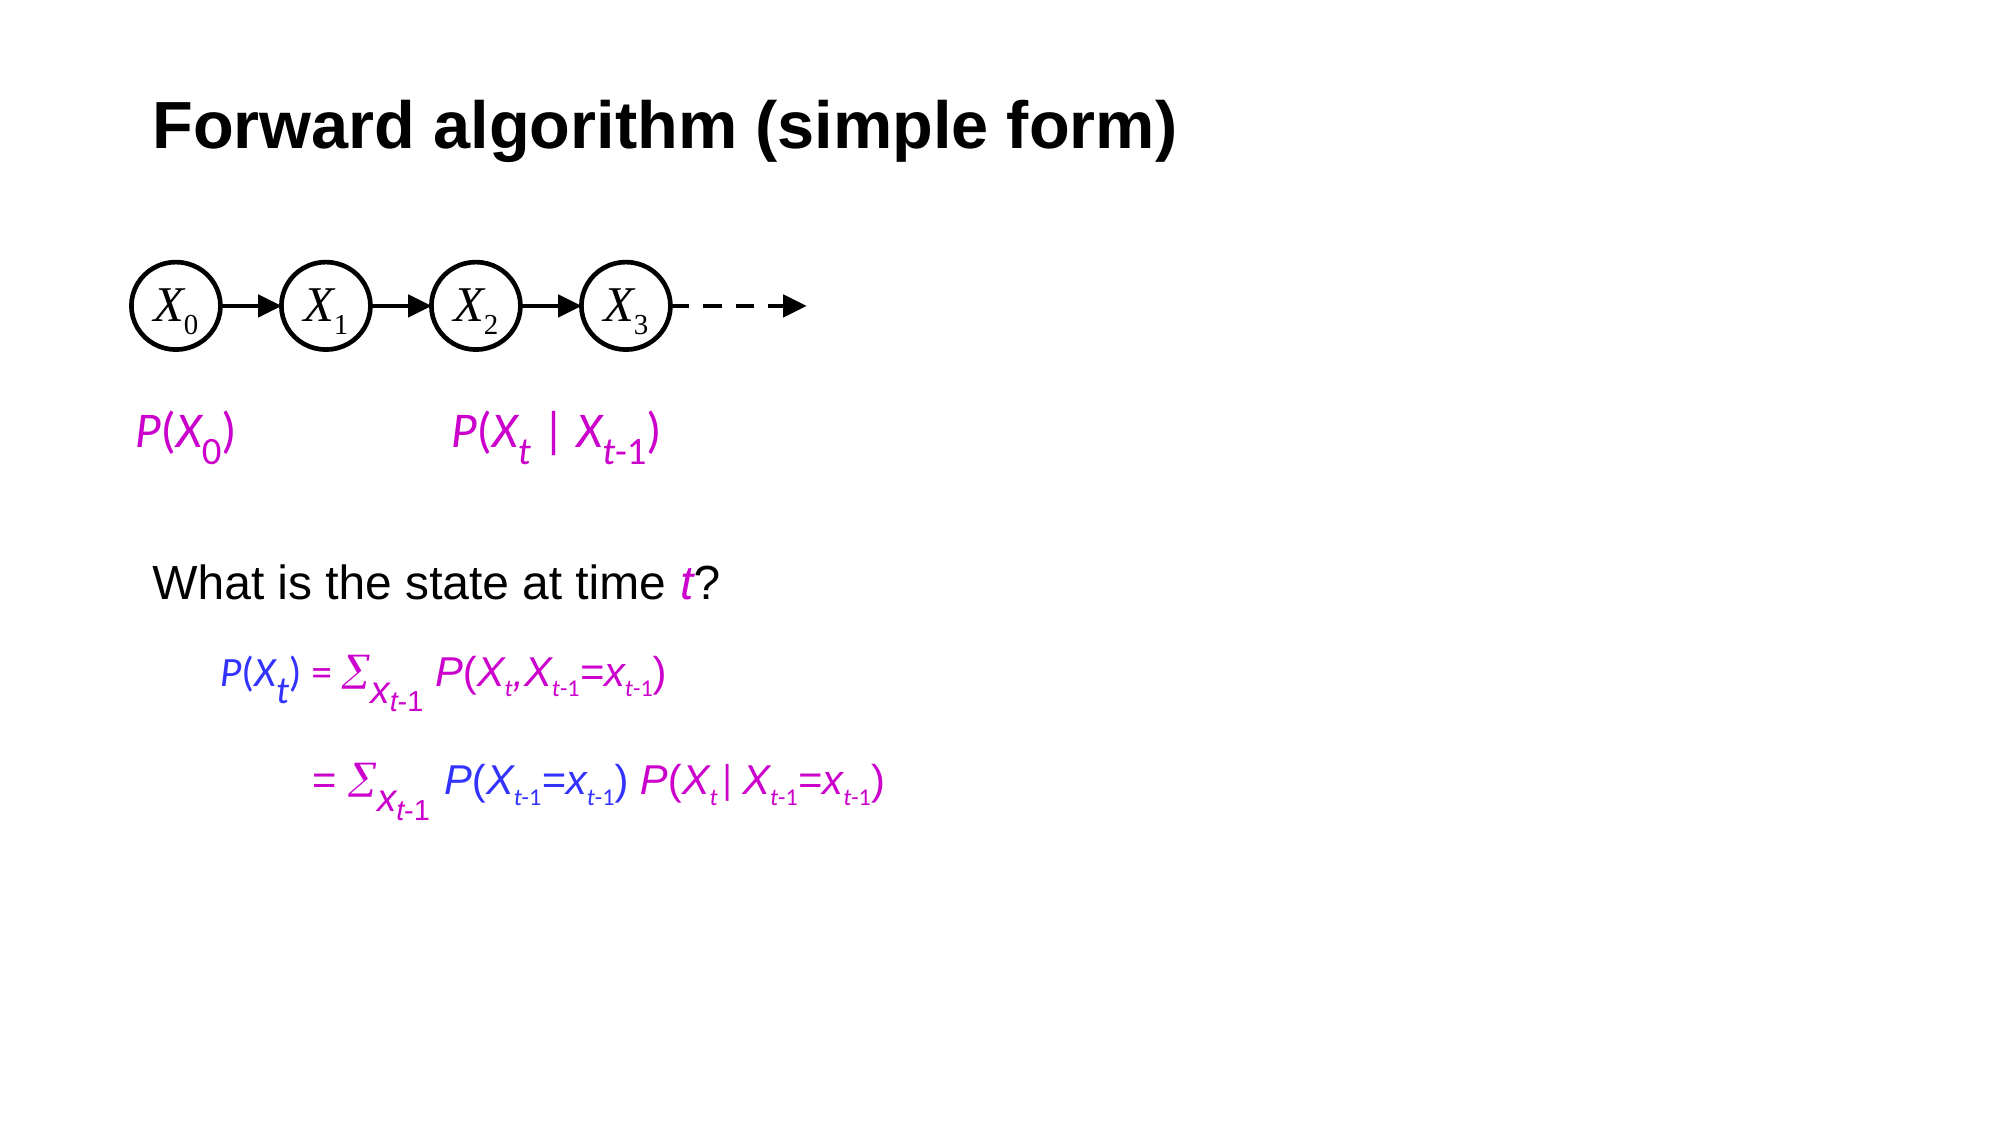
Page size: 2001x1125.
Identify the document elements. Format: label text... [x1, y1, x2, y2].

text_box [131, 262, 896, 350]
text_box P(Xt | Xt-1) [436, 373, 677, 480]
title Forward algorithm (simple form) [137, 59, 1863, 194]
text_box P(X0) [120, 373, 252, 480]
list What is the state at time t? P(Xt) = xt-1 P(Xt,Xt-1=xt-1) = xt-1 P(Xt-1=xt-1) P(Xt| Xt-1=xt-1) [137, 231, 1863, 1014]
